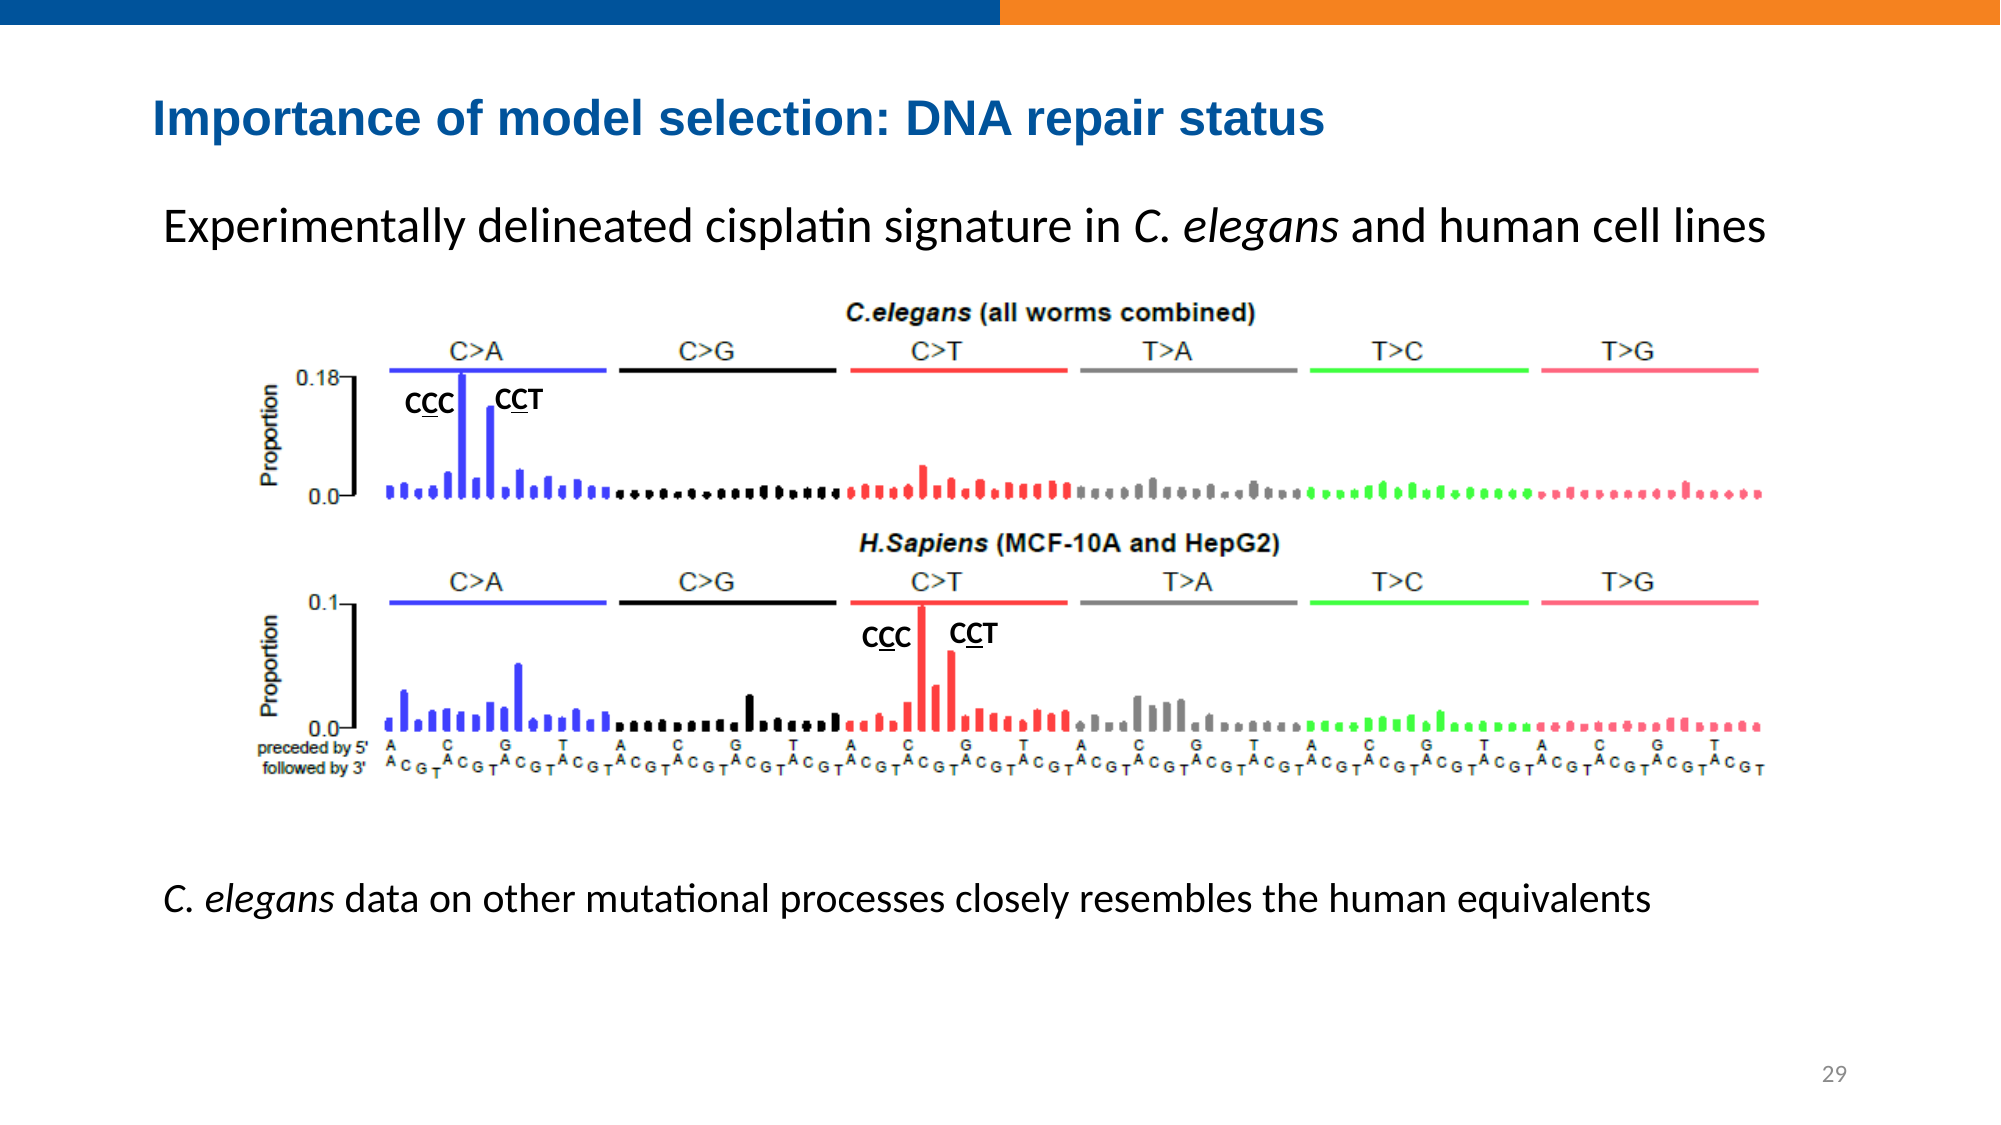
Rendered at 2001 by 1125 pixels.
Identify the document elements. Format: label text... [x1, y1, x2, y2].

picture [252, 299, 1774, 507]
list Experimentally delineated cisplatin signature in C. elegans and human cell lines C. elegans data on other mutational processes closely resembles the human equivalents [148, 192, 1872, 1015]
text_box Importance of model selection: DNA repair status [137, 59, 1863, 178]
picture [0, 0, 2000, 25]
picture [252, 525, 1774, 783]
slide_number 29 [1412, 1042, 1863, 1103]
